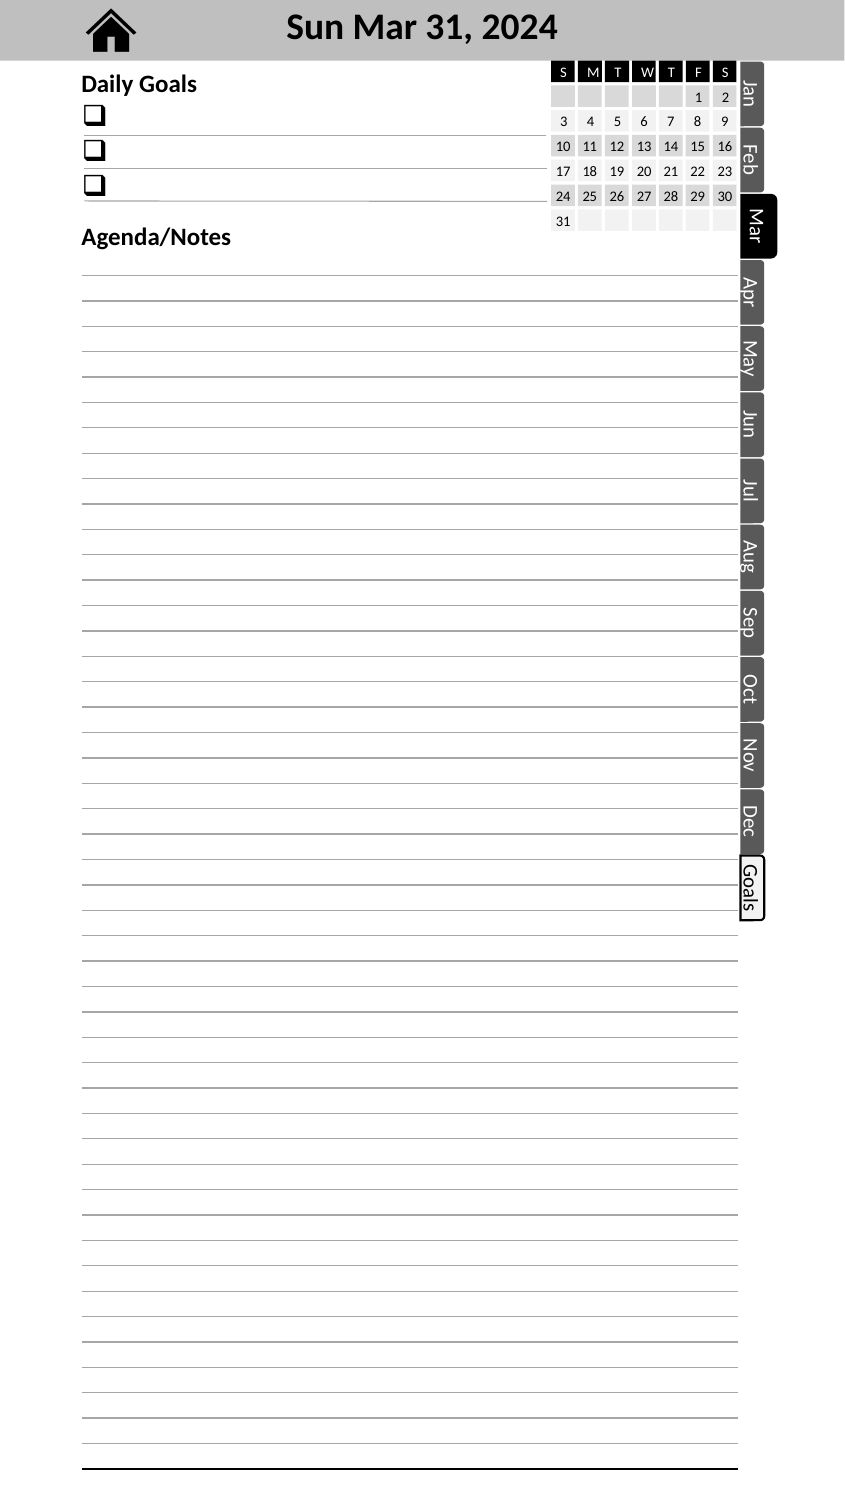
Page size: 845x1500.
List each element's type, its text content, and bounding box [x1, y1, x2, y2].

list Sun Mar 31, 2024 [190, 0, 655, 61]
picture [82, 1, 140, 59]
